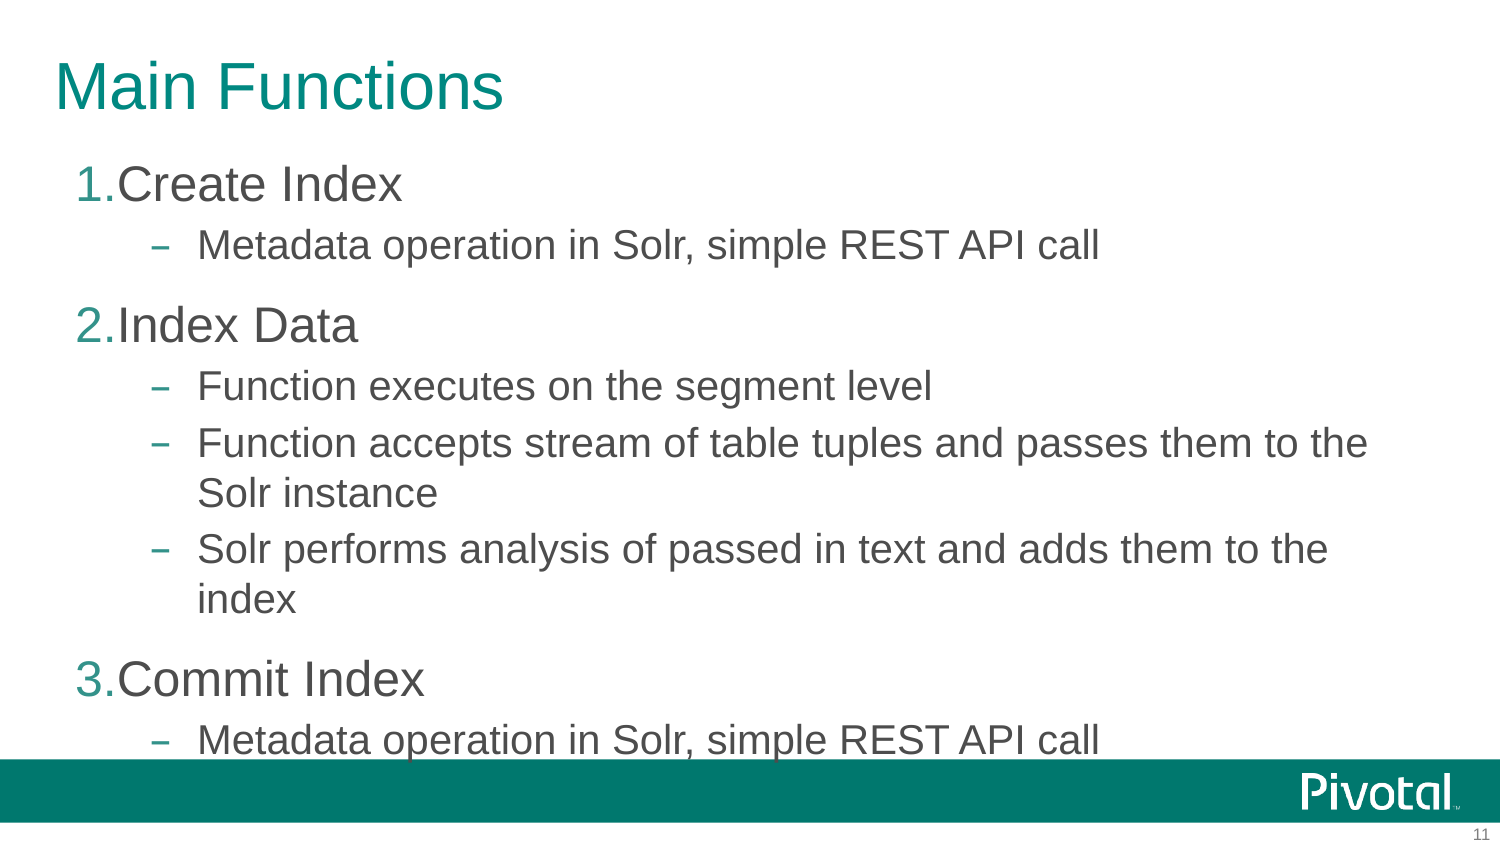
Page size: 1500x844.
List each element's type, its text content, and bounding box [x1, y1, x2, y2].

list Create Index Metadata operation in Solr, simple REST API call Index Data Function executes on the segment level Function accepts stream of table tuples and passes them to the Solr instance Solr performs analysis of passed in text and adds them to the index Commit Index Metadata operation in Solr, simple REST API call [75, 151, 1373, 774]
title Main Functions [54, 51, 1434, 128]
picture [1302, 773, 1460, 810]
